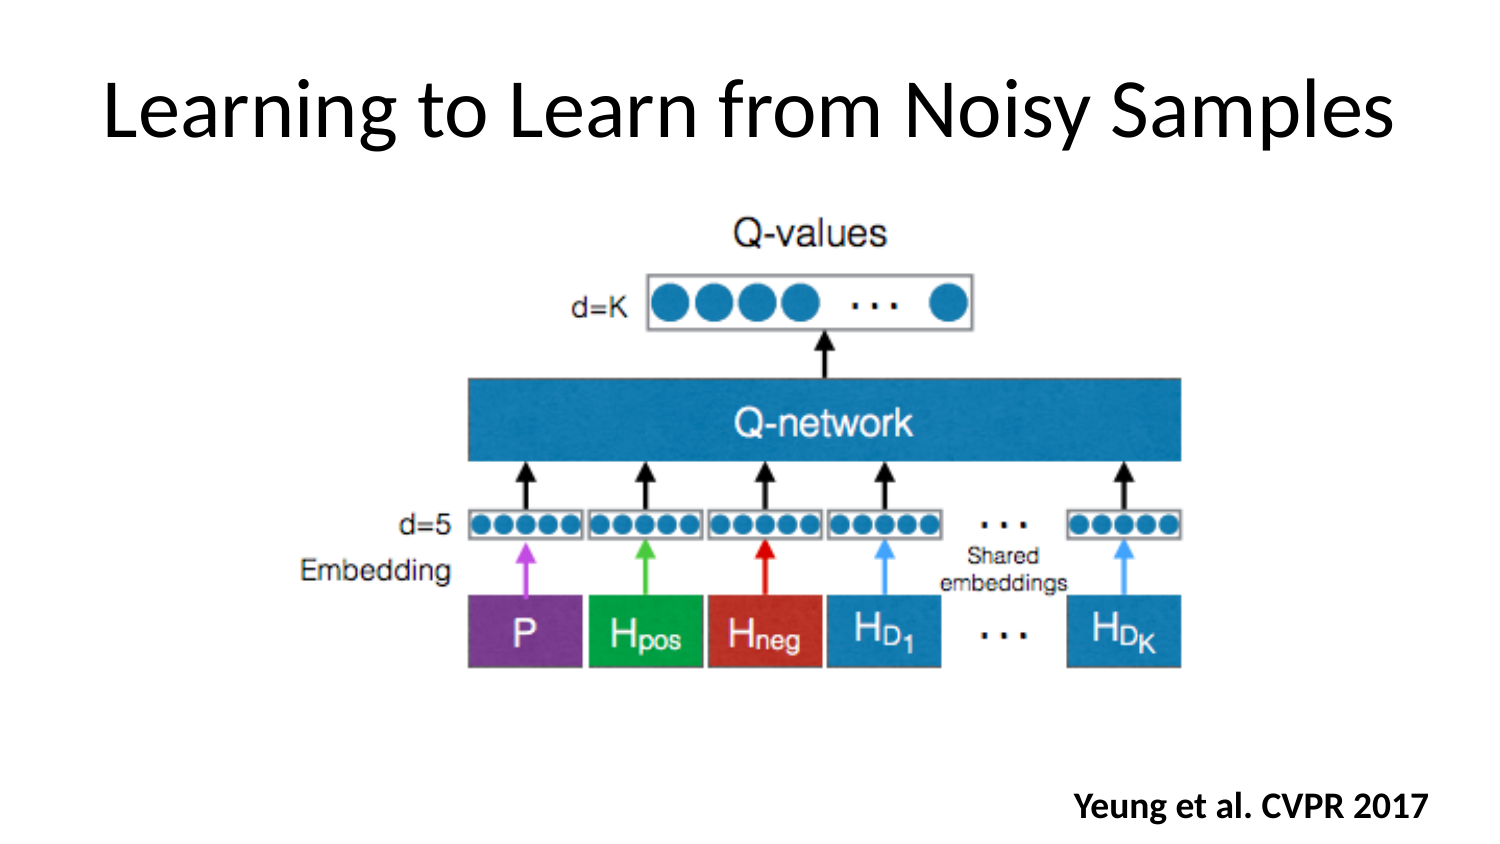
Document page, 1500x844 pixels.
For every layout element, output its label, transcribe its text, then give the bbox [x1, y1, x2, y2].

title Learning to Learn from Noisy Samples [75, 33, 1425, 175]
text_box Yeung et al. CVPR 2017 [1059, 773, 1445, 834]
picture [262, 174, 1236, 704]
